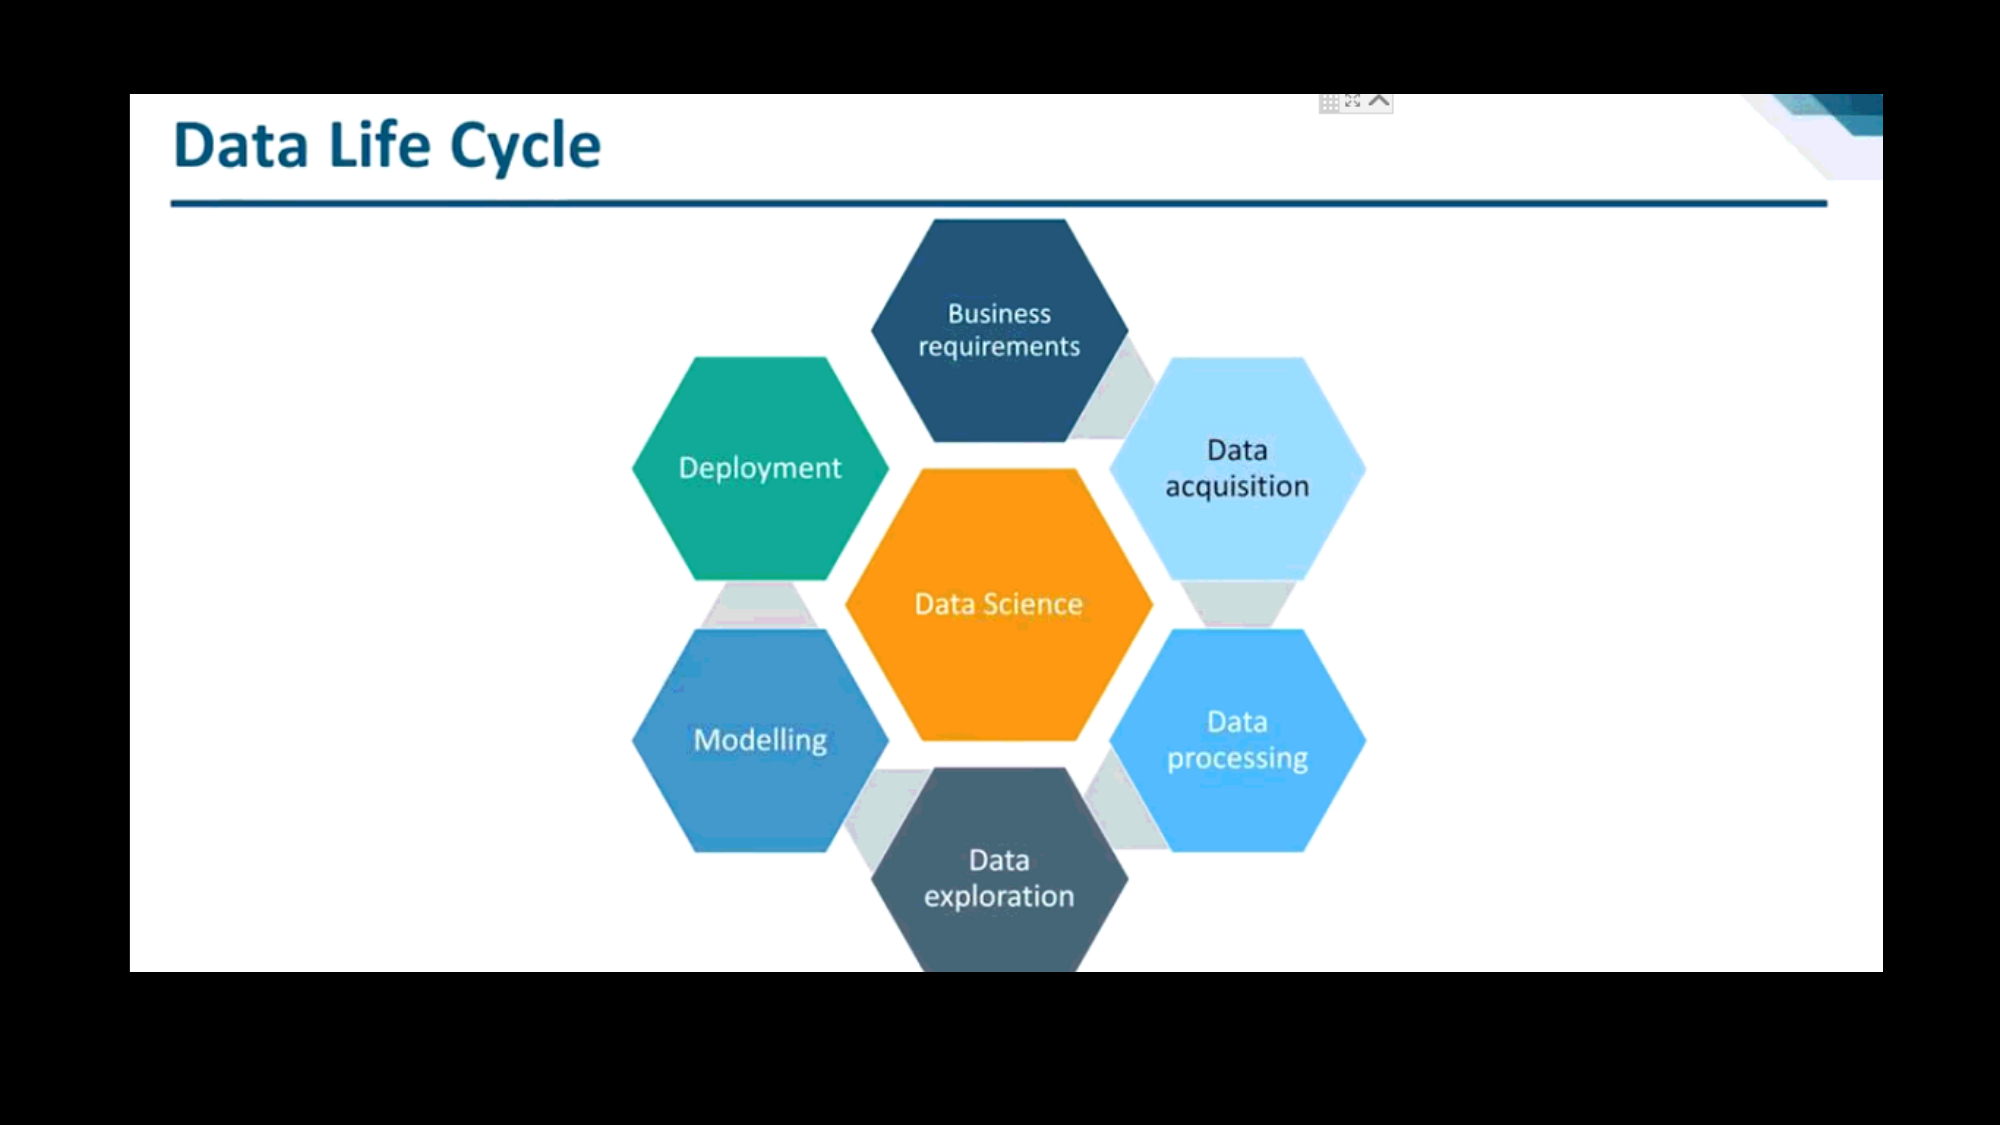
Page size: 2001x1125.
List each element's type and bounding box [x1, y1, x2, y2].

picture [129, 93, 1883, 972]
